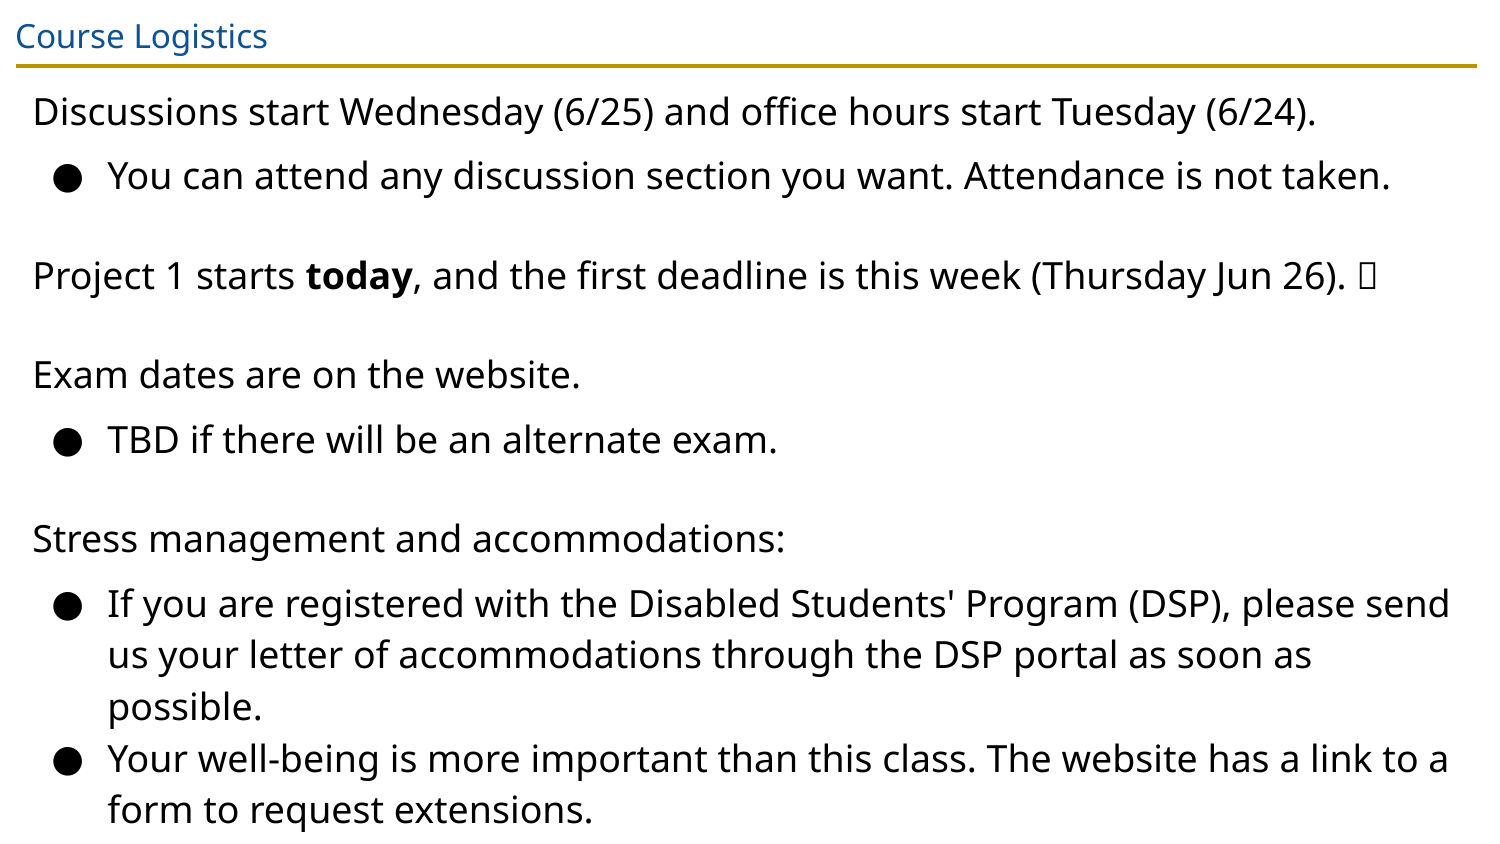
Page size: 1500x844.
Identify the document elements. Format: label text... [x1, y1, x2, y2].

title Course Logistics [0, 0, 1500, 65]
list Discussions start Wednesday (6/25) and office hours start Tuesday (6/24). You can attend any discussion section you want. Attendance is not taken. Project 1 starts today, and the first deadline is this week (Thursday Jun 26). ⏰ Exam dates are on the website. TBD if there will be an alternate exam. Stress management and accommodations: If you are registered with the Disabled Students' Program (DSP), please send us your letter of accommodations through the DSP portal as soon as possible. Your well-being is more important than this class. The website has a link to a form to request extensions. [17, 65, 1480, 810]
